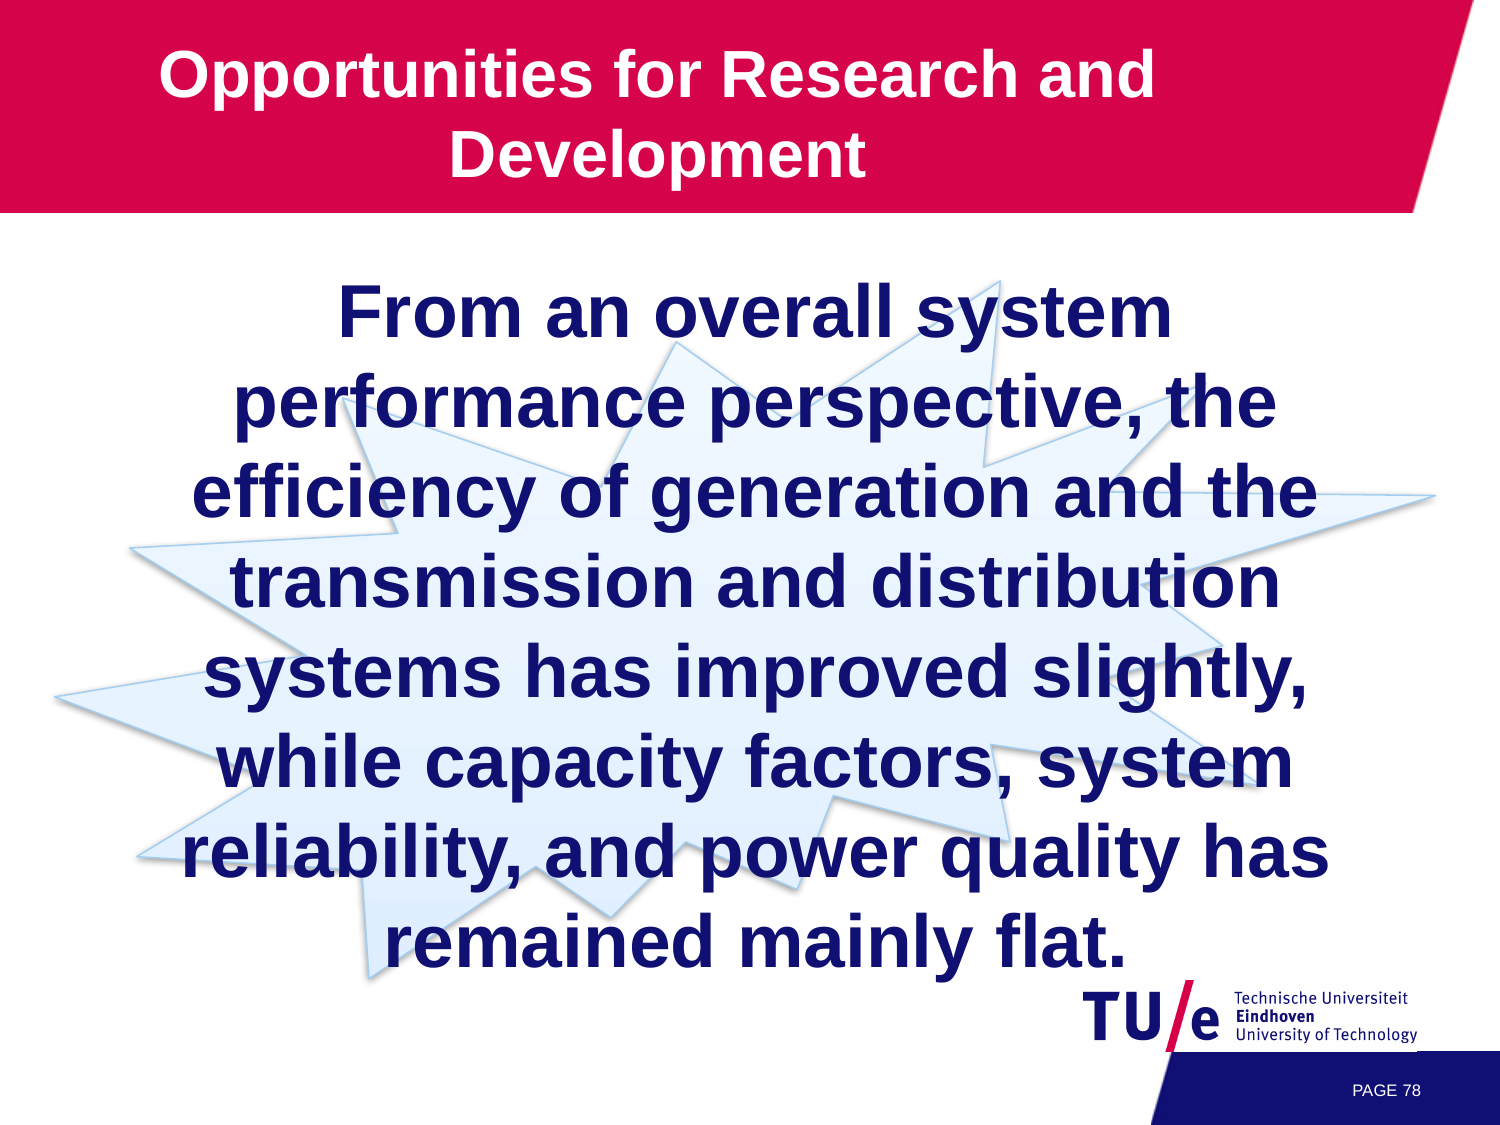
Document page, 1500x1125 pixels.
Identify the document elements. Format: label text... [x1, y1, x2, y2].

text_box [602, 913, 617, 919]
list From an overall system performance perspective, the efficiency of generation and the transmission and distribution systems has improved slightly, while capacity factors, system reliability, and power quality has remained mainly flat. [100, 262, 1412, 913]
text_box [1412, 494, 1437, 504]
picture [0, 0, 1474, 213]
slide_number PAGE 77 [1352, 1073, 1453, 1106]
picture [1083, 980, 1500, 1125]
text_box [363, 913, 468, 980]
title Opportunities for Research and Development [0, 35, 1317, 187]
text_box [53, 688, 100, 715]
